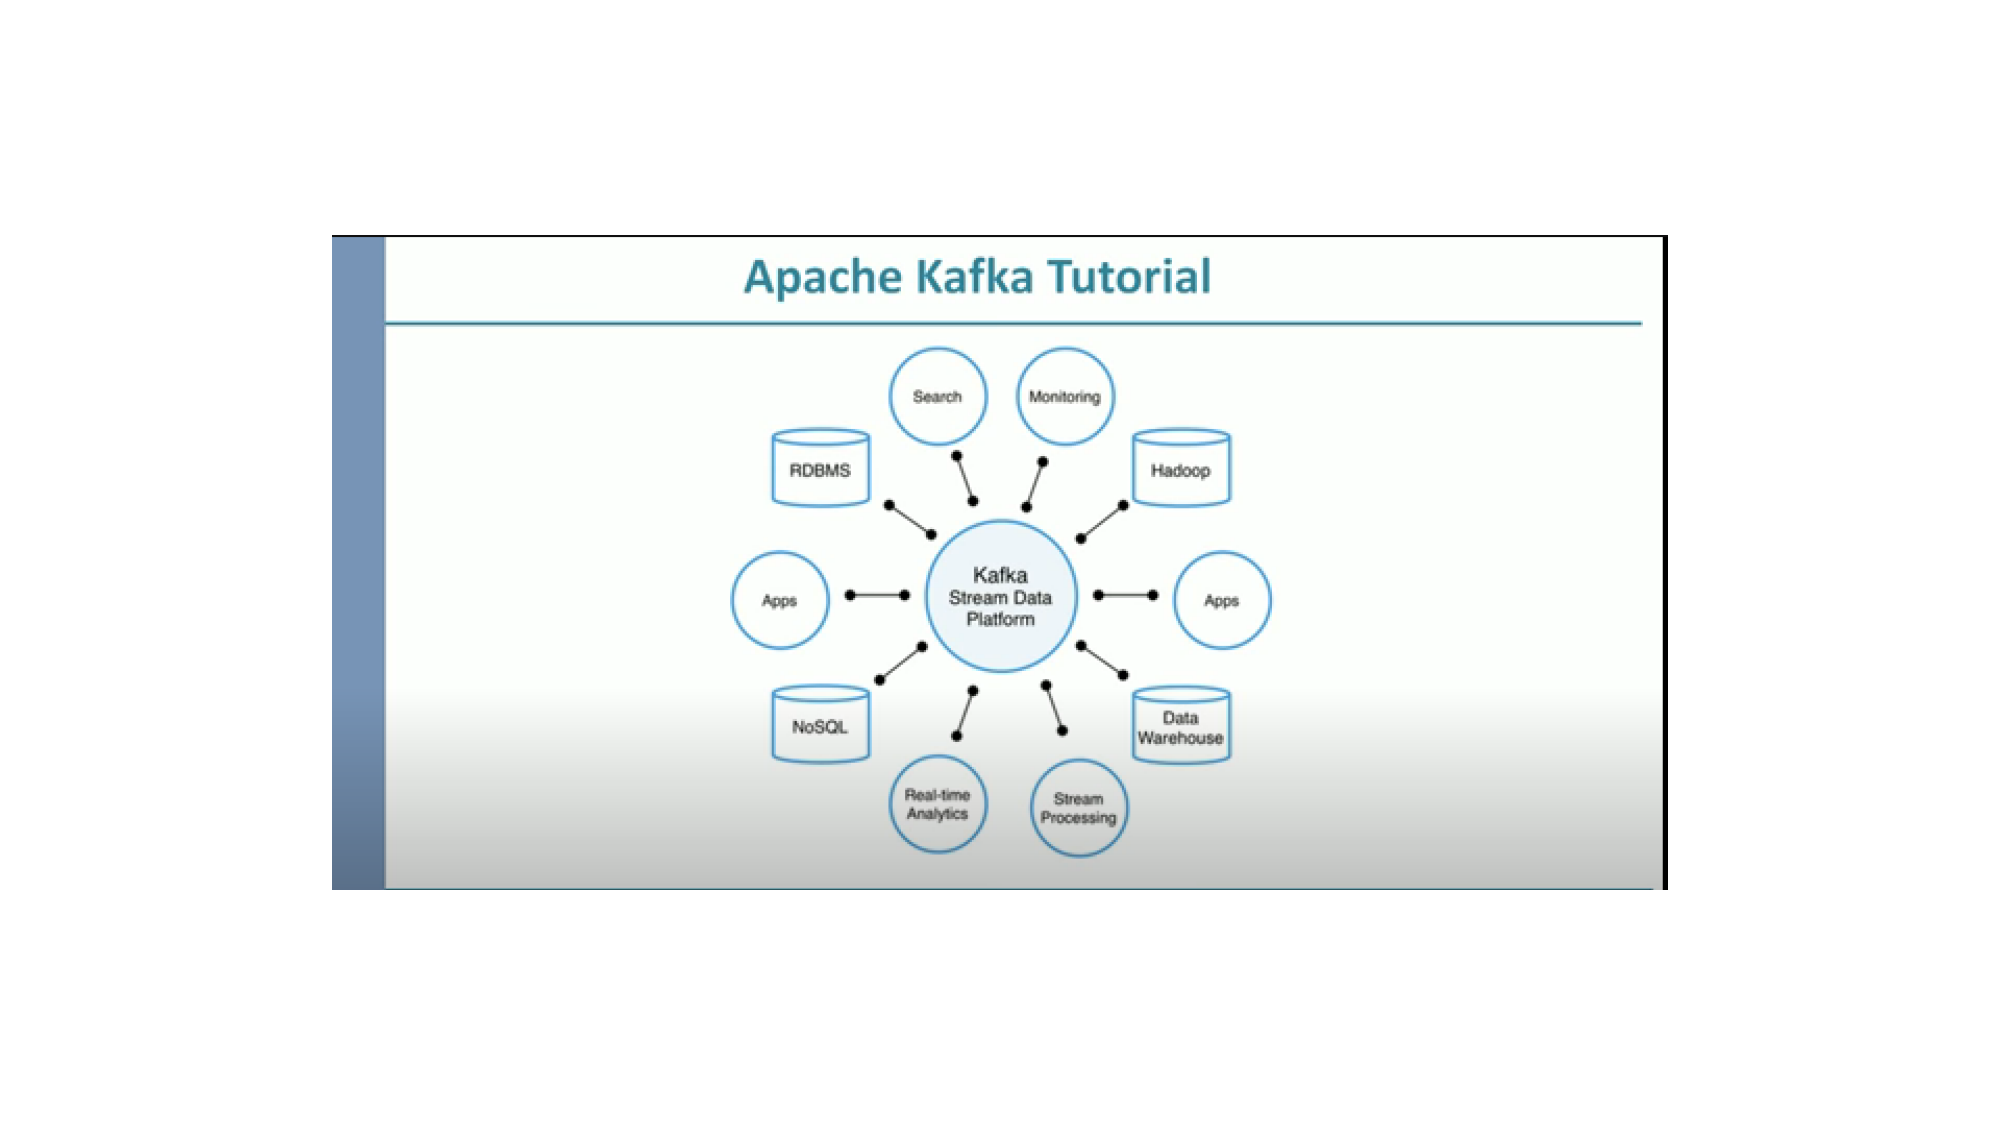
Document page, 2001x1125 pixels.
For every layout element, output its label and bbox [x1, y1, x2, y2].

picture [332, 235, 1668, 890]
